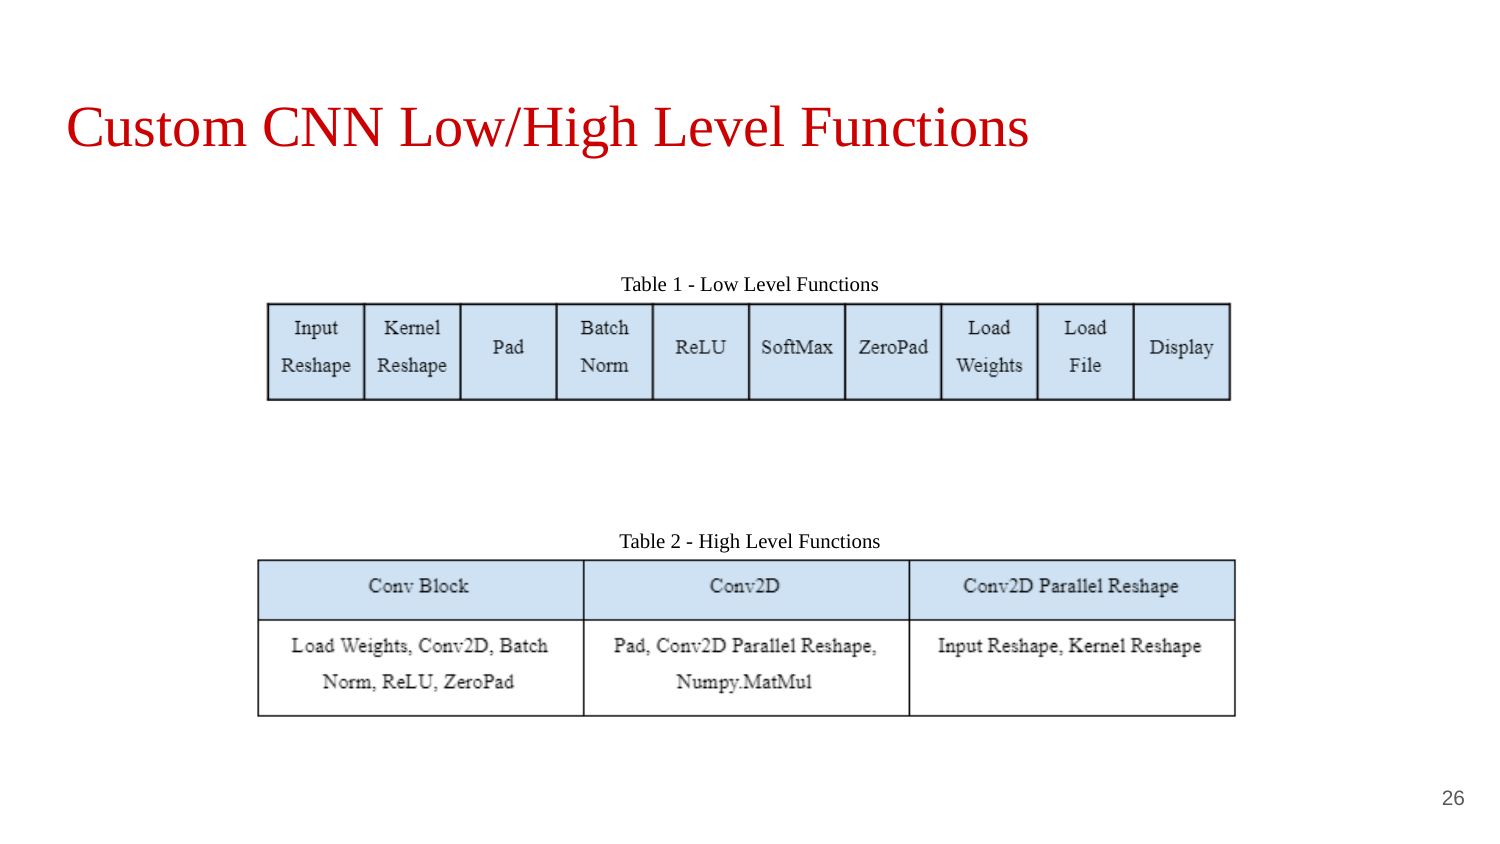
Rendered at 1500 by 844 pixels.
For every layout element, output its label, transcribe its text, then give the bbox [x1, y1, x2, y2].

slide_number ‹#› [1389, 764, 1480, 830]
title Custom CNN Low/High Level Functions [51, 72, 1449, 167]
picture [262, 298, 1238, 407]
picture [253, 555, 1247, 728]
text_box Table 1 - Low Level Functions [503, 243, 996, 297]
text_box Table 2 - High Level Functions [503, 499, 996, 553]
